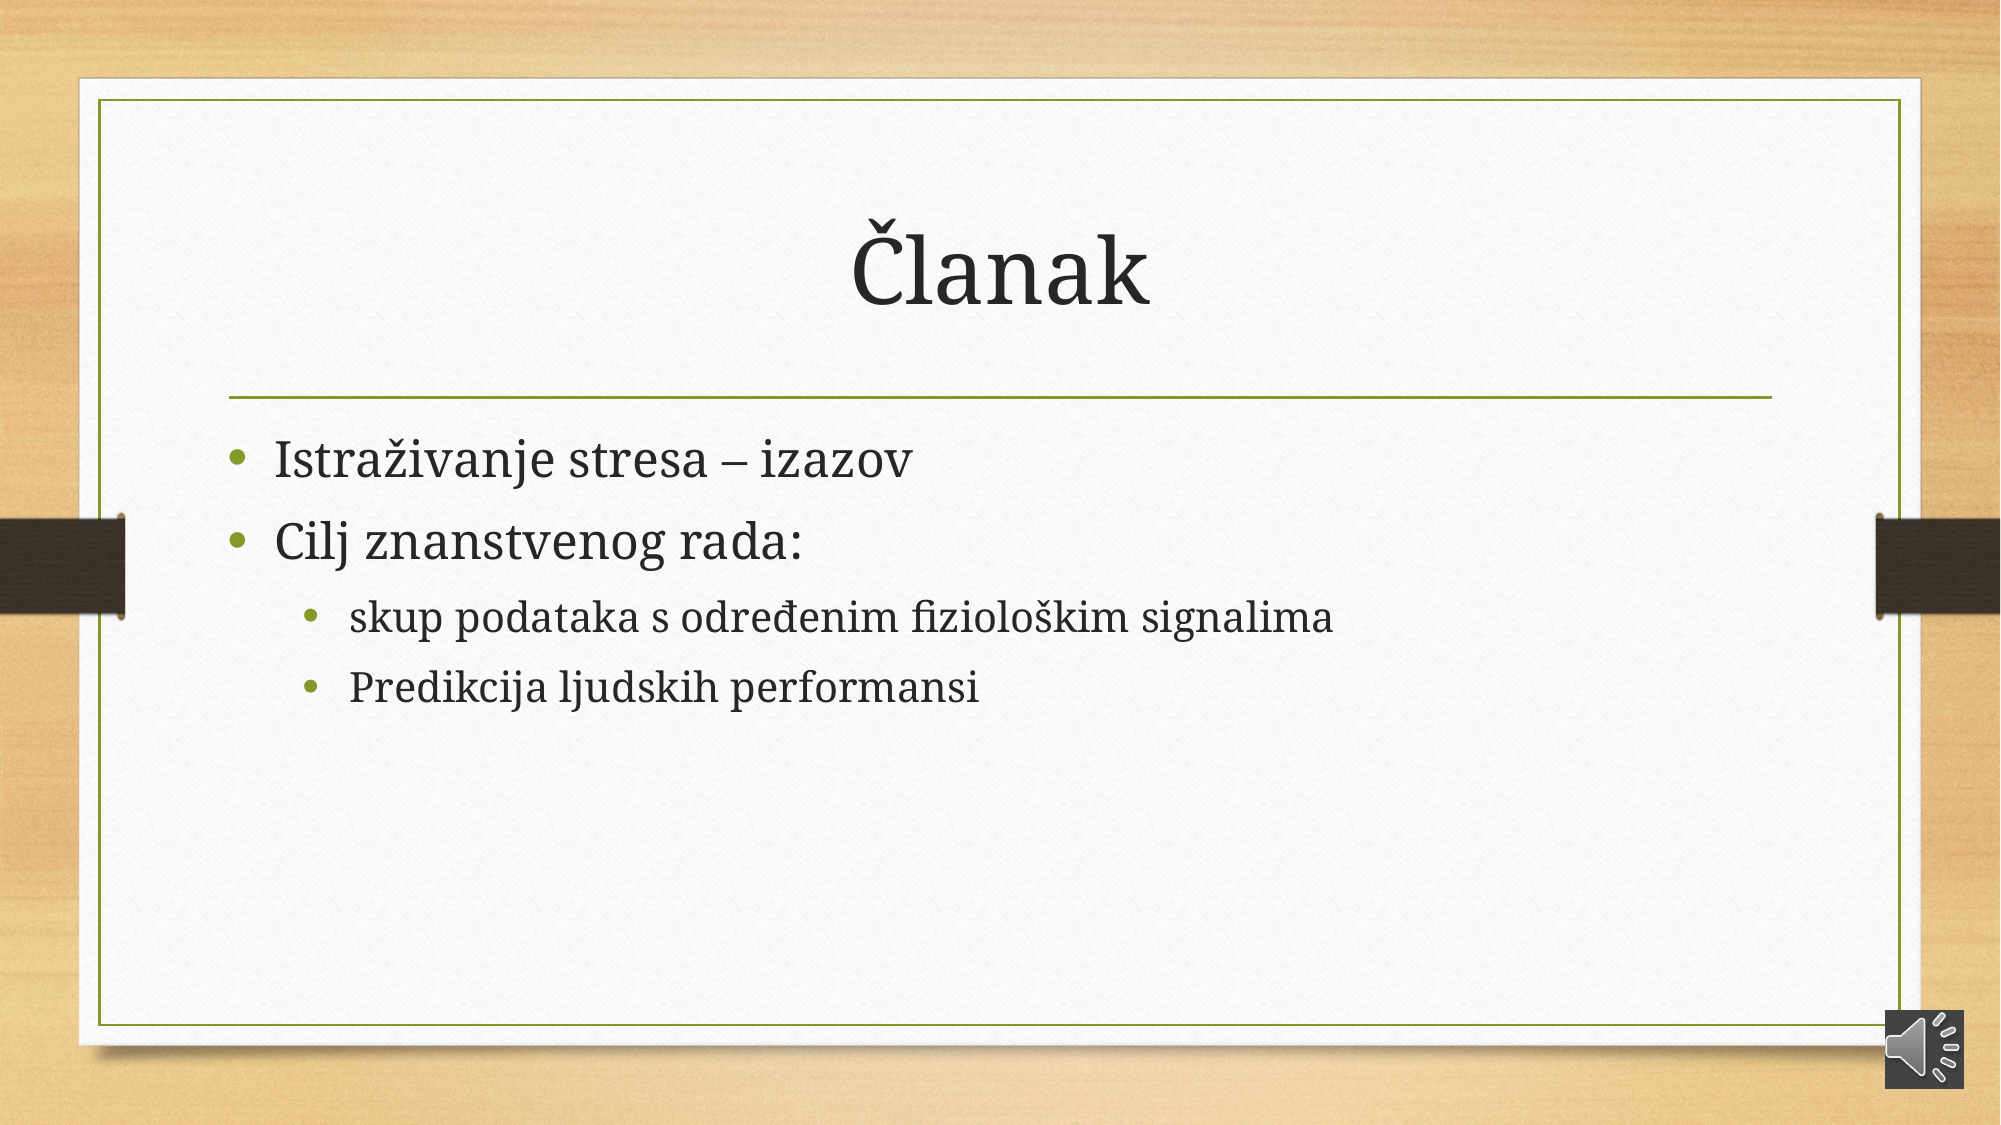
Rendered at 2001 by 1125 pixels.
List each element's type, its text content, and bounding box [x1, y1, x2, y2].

title Članak [212, 161, 1788, 375]
picture [0, 0, 2001, 1125]
list Istraživanje stresa – izazov Cilj znanstvenog rada: skup podataka s određenim fiziološkim signalima Predikcija ljudskih performansi [212, 419, 1788, 964]
